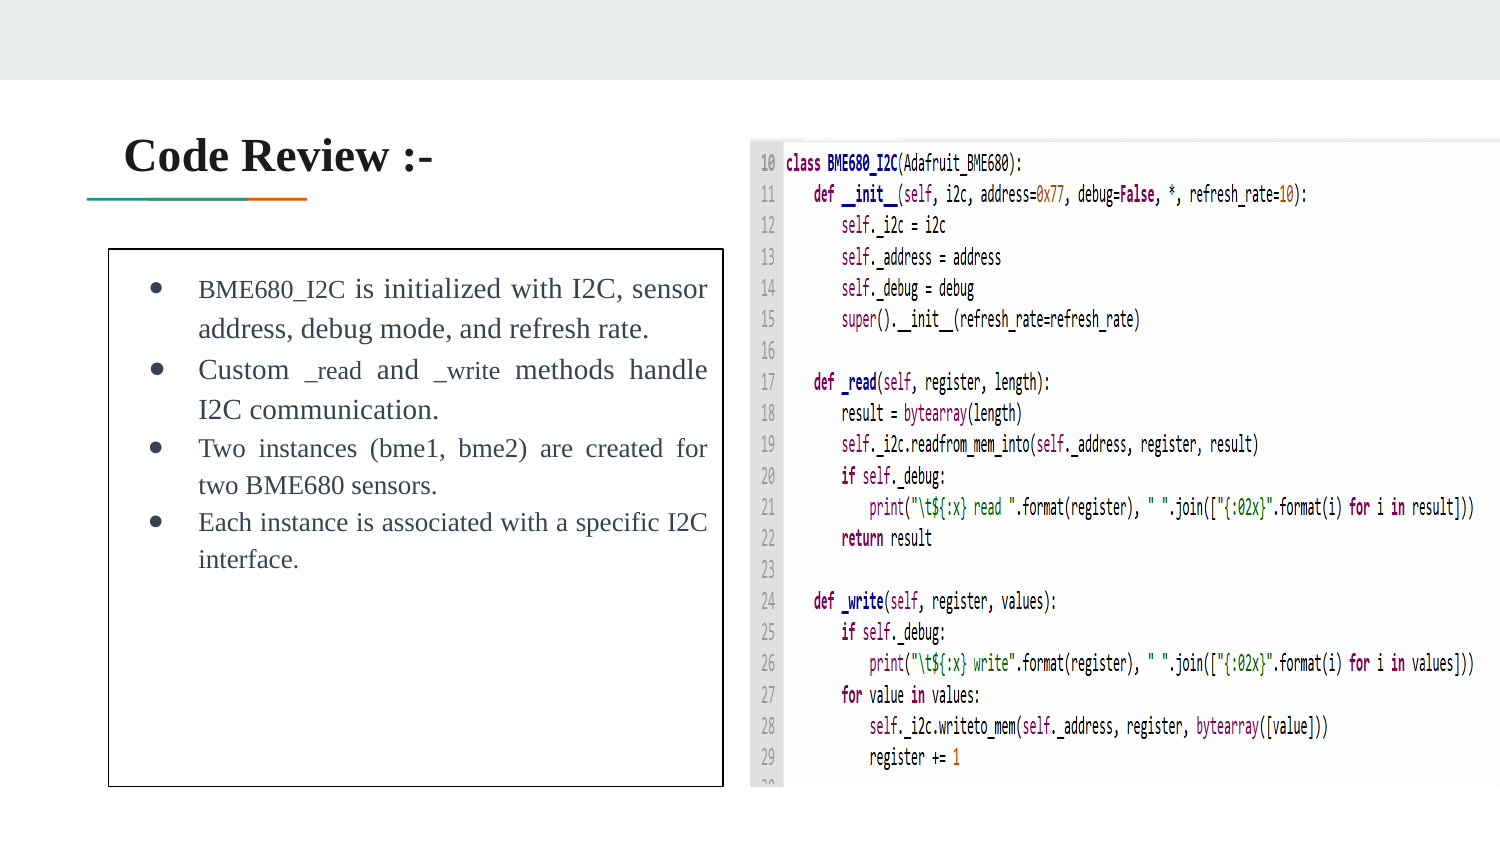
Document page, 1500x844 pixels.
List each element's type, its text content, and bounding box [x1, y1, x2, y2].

title Code Review :- [108, 108, 1370, 197]
list BME680_I2C is initialized with I2C, sensor address, debug mode, and refresh rate. Custom _read and _write methods handle I2C communication. Two instances (bme1, bme2) are created for two BME680 sensors. Each instance is associated with a specific I2C interface. [108, 248, 724, 787]
picture [749, 138, 1500, 787]
